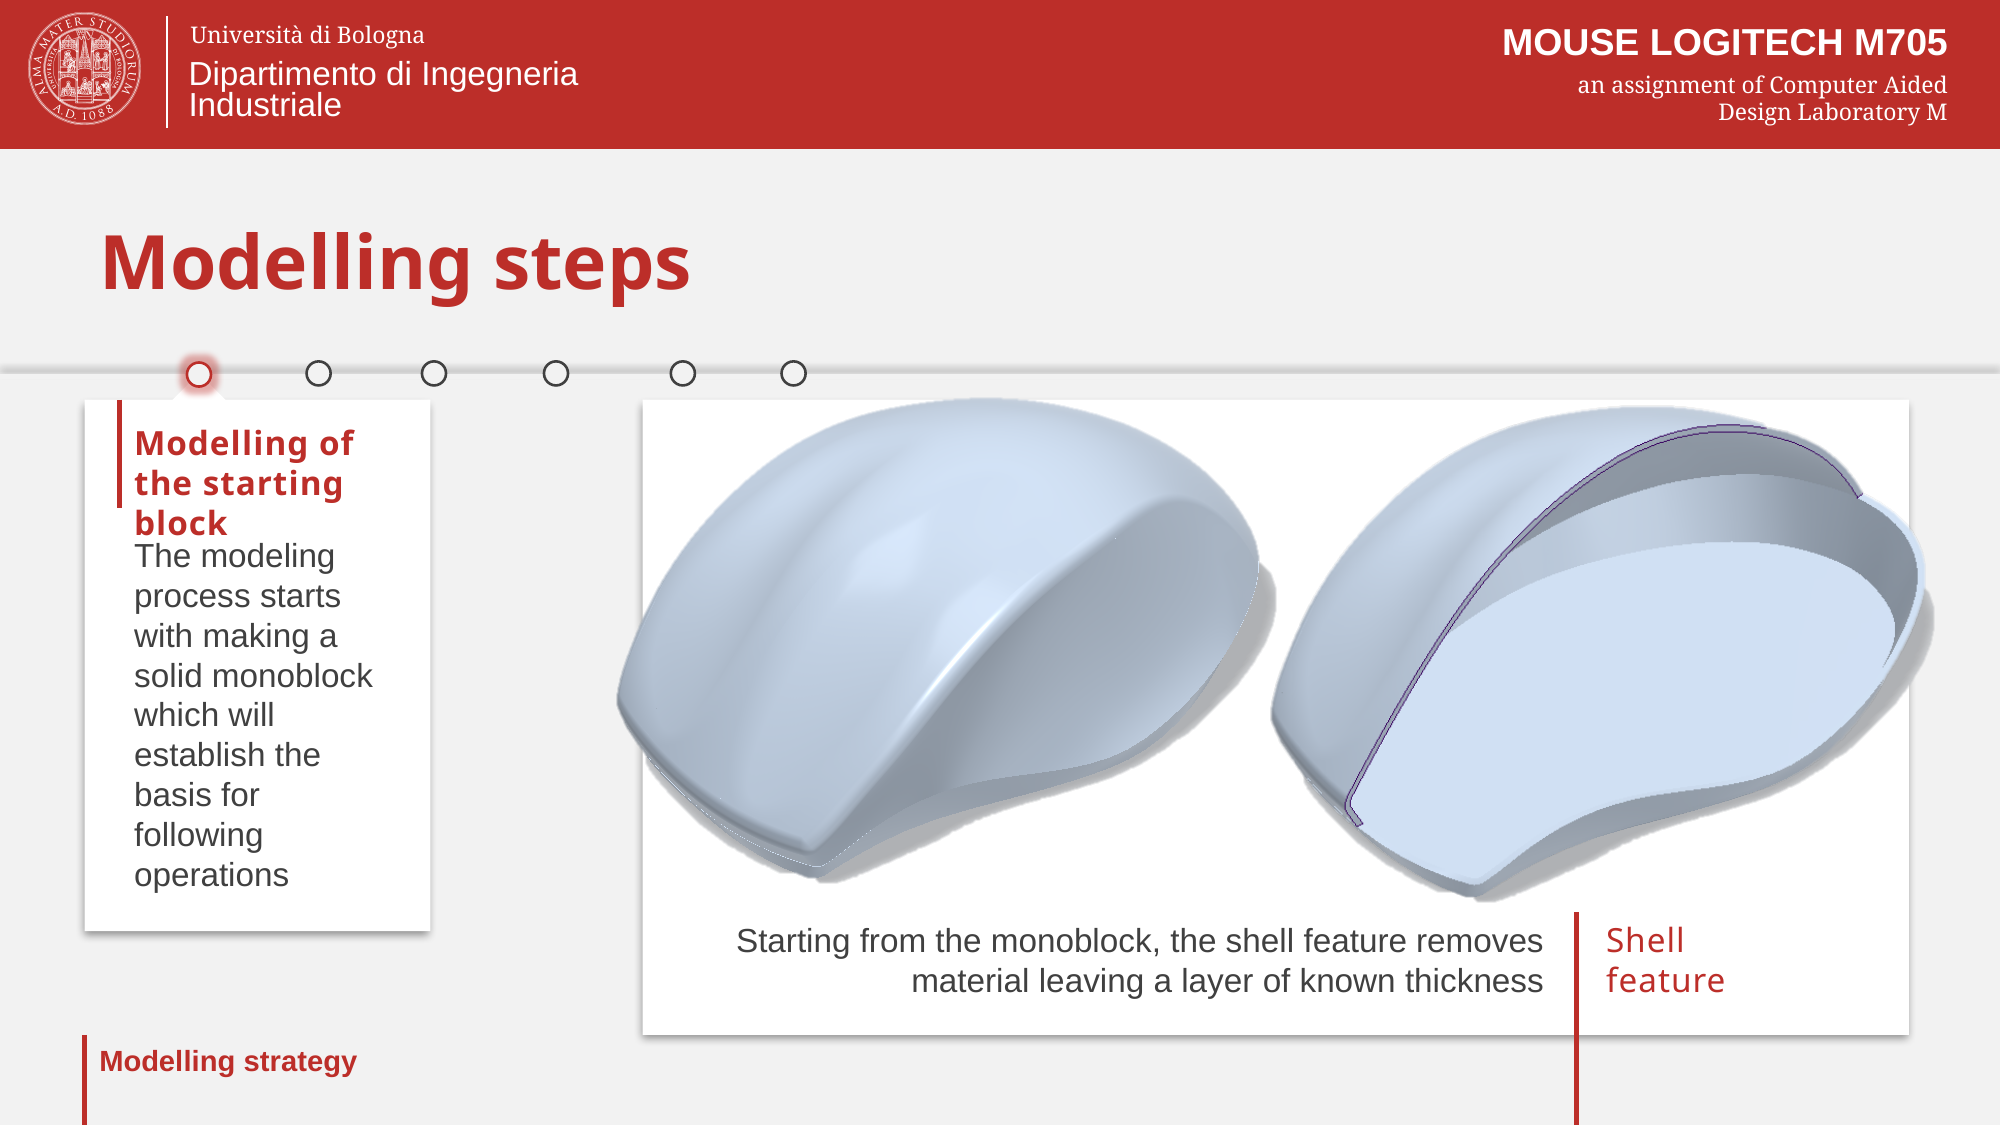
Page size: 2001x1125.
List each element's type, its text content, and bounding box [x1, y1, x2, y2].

text_box [542, 361, 552, 376]
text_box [552, 353, 1973, 1125]
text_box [84, 1034, 552, 1125]
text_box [84, 362, 431, 932]
text_box Modelling steps [84, 206, 801, 312]
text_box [173, 12, 631, 132]
picture [28, 12, 141, 125]
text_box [1383, 10, 1963, 134]
text_box [431, 377, 447, 387]
text_box [427, 360, 448, 376]
text_box [0, 0, 2000, 150]
text_box [543, 377, 552, 386]
